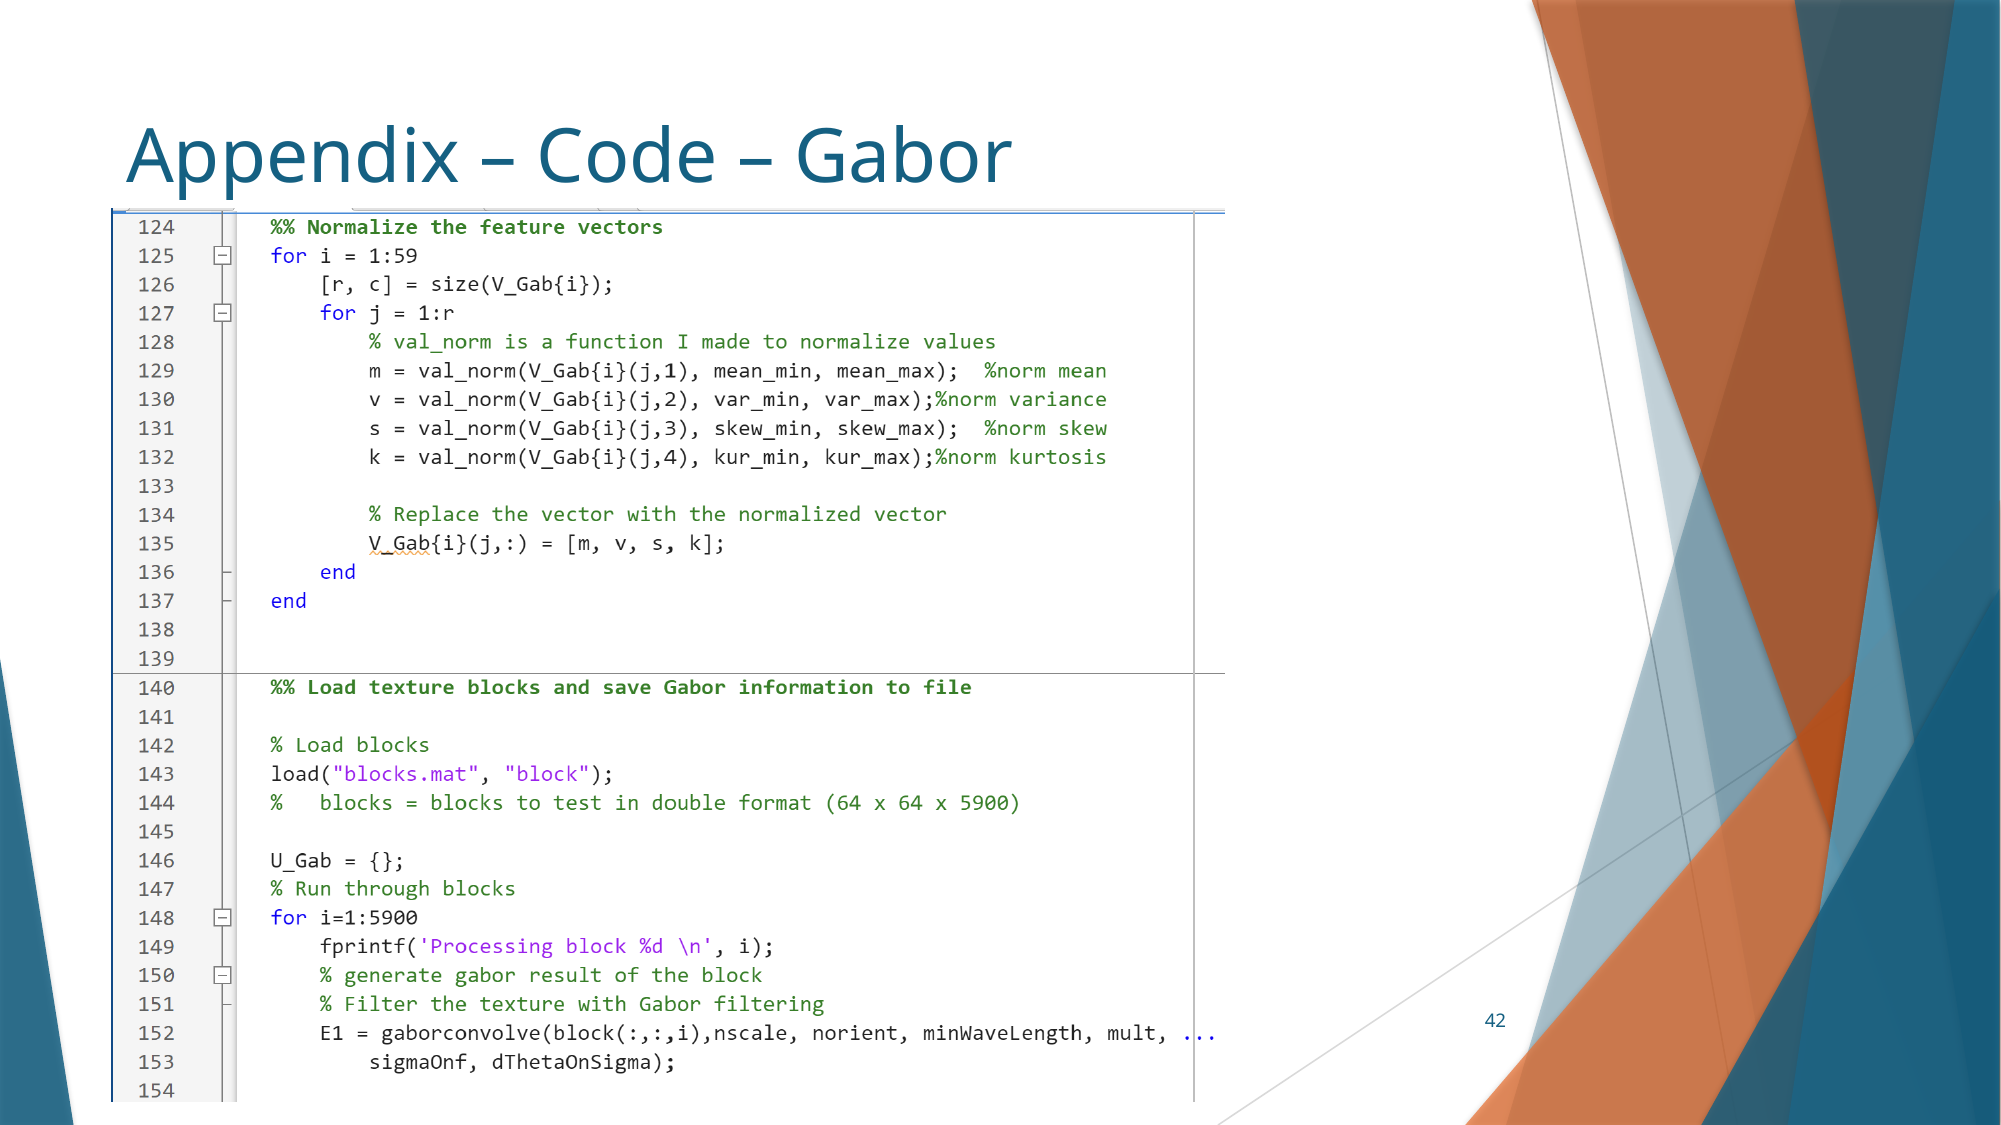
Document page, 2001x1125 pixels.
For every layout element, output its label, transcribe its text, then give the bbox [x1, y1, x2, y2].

slide_number 42 [1409, 991, 1522, 1051]
picture [110, 207, 1225, 1102]
title Appendix – Code – Gabor [111, 99, 1522, 317]
